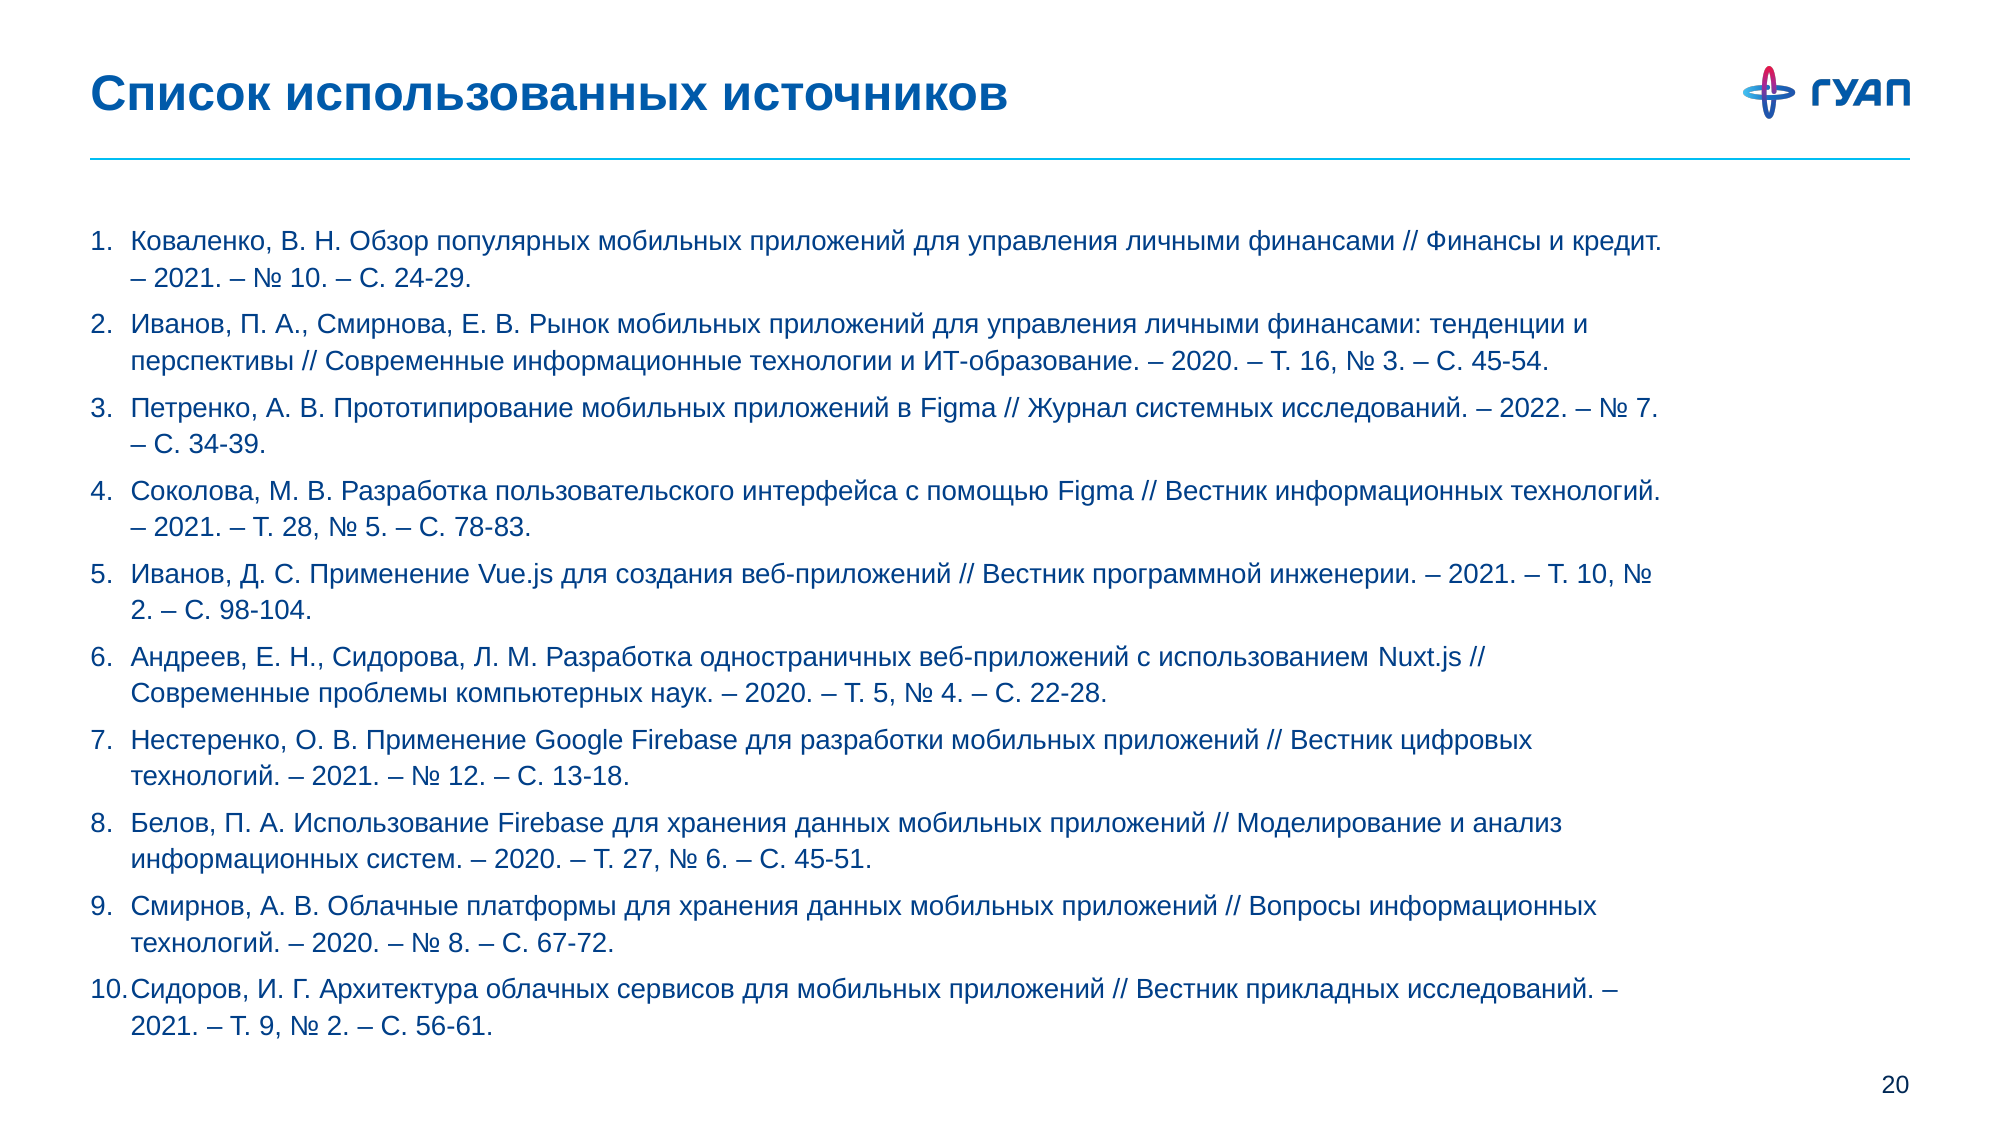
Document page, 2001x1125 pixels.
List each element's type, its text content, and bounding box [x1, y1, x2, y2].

picture [1743, 66, 1910, 119]
list Коваленко, В. Н. Обзор популярных мобильных приложений для управления личными финансами // Финансы и кредит. – 2021. – № 10. – С. 24-29. Иванов, П. А., Смирнова, Е. В. Рынок мобильных приложений для управления личными финансами: тенденции и перспективы // Современные информационные технологии и ИТ-образование. – 2020. – Т. 16, № 3. – С. 45-54. Петренко, А. В. Прототипирование мобильных приложений в Figma // Журнал системных исследований. – 2022. – № 7. – С. 34-39. Соколова, М. В. Разработка пользовательского интерфейса с помощью Figma // Вестник информационных технологий. – 2021. – Т. 28, № 5. – С. 78-83. Иванов, Д. С. Применение Vue.js для создания веб-приложений // Вестник программной инженерии. – 2021. – Т. 10, № 2. – С. 98-104. Андреев, Е. Н., Сидорова, Л. М. Разработка одностраничных веб-приложений с использованием Nuxt.js // Современные проблемы компьютерных наук. – 2020. – Т. 5, № 4. – С. 22-28. Нестеренко, О. В. Применение Google Firebase для разработки мобильных приложений // Вестник цифровых технологий. – 2021. – № 12. – С. 13-18. Белов, П. А. Использование Firebase для хранения данных мобильных приложений // Моделирование и анализ информационных систем. – 2020. – Т. 27, № 6. – С. 45-51. Смирнов, А. В. Облачные платформы для хранения данных мобильных приложений // Вопросы информационных технологий. – 2020. – № 8. – С. 67-72. Сидоров, И. Г. Архитектура облачных сервисов для мобильных приложений // Вестник прикладных исследований. – 2021. – Т. 9, № 2. – С. 56-61. [90, 220, 1667, 1047]
title Список использованных источников [90, 66, 1667, 122]
